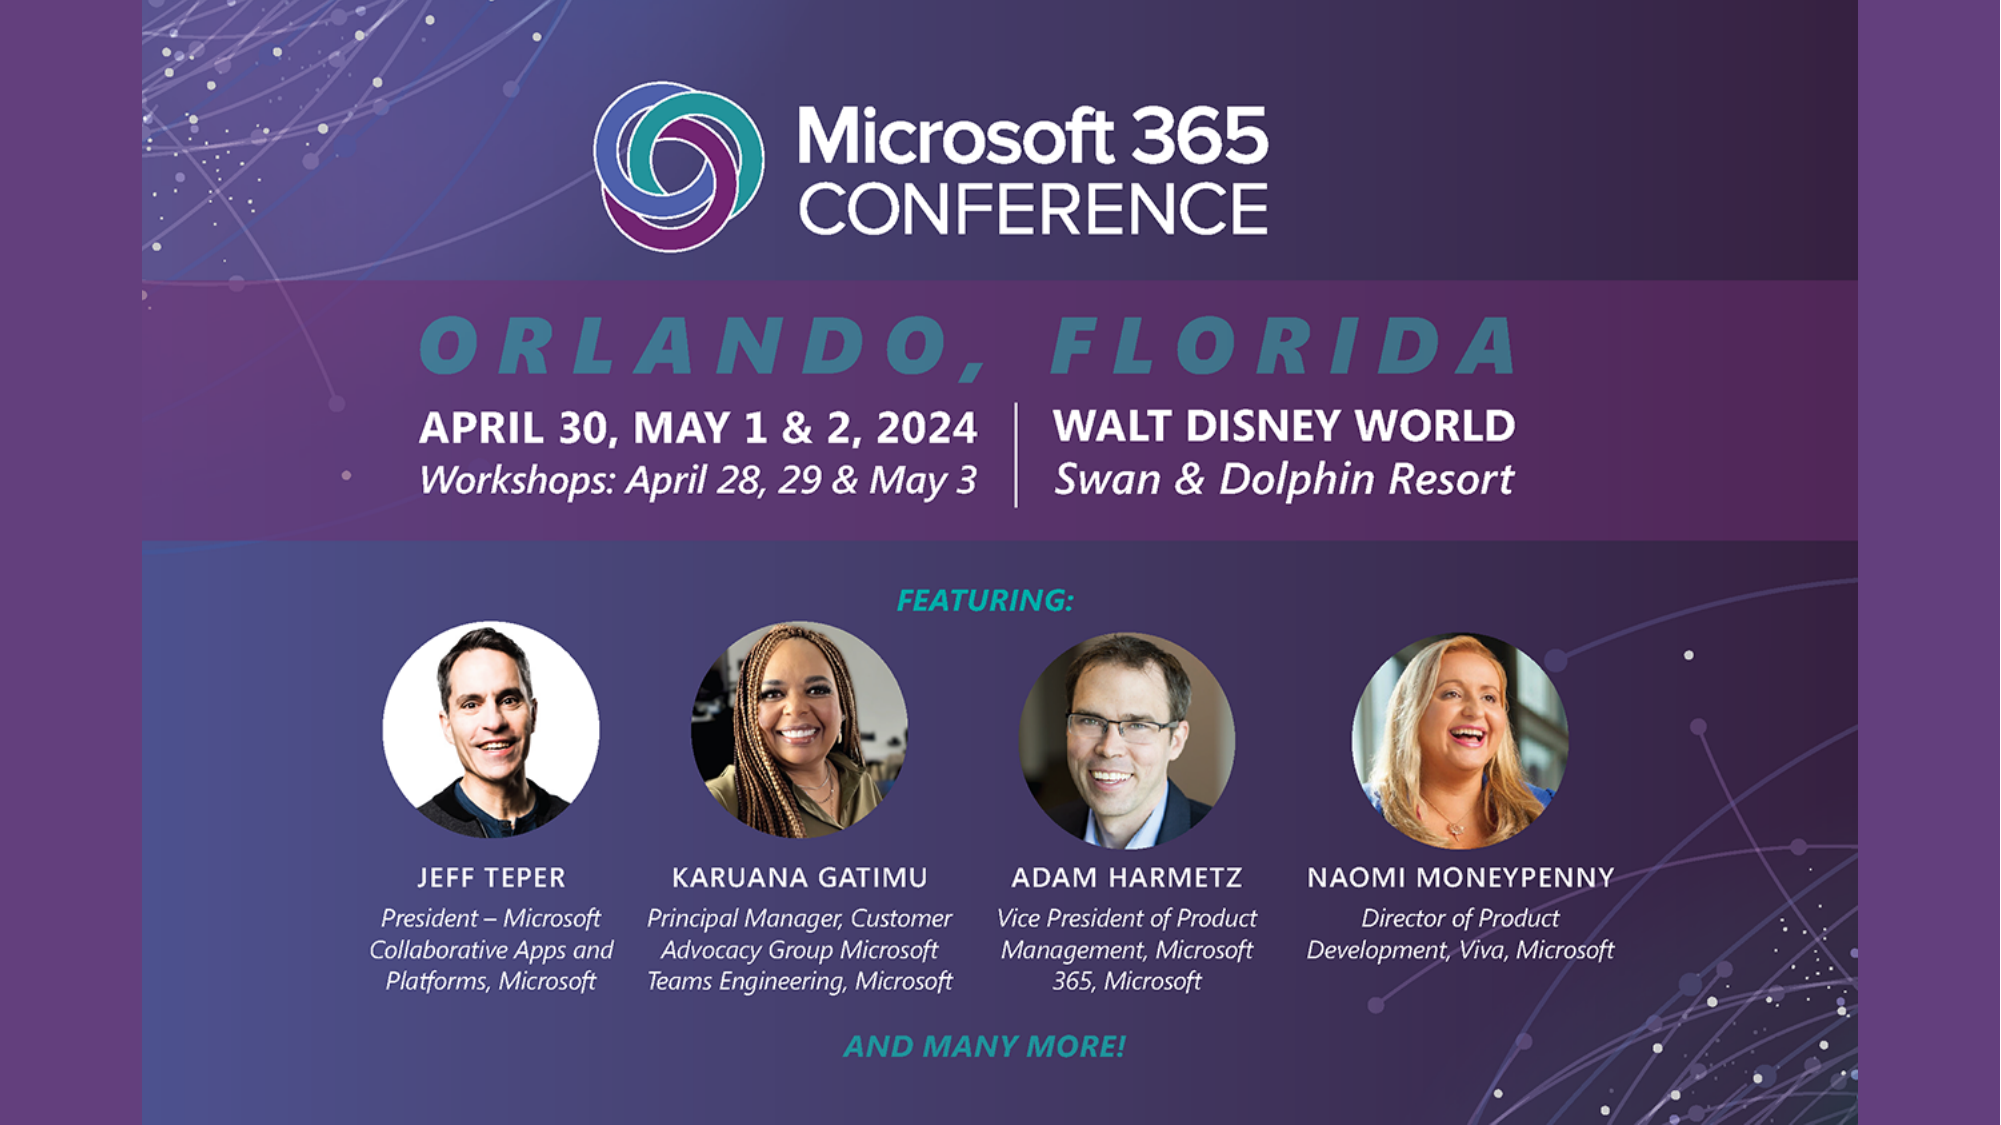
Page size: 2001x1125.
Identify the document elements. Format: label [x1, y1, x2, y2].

picture [142, 0, 1858, 1125]
